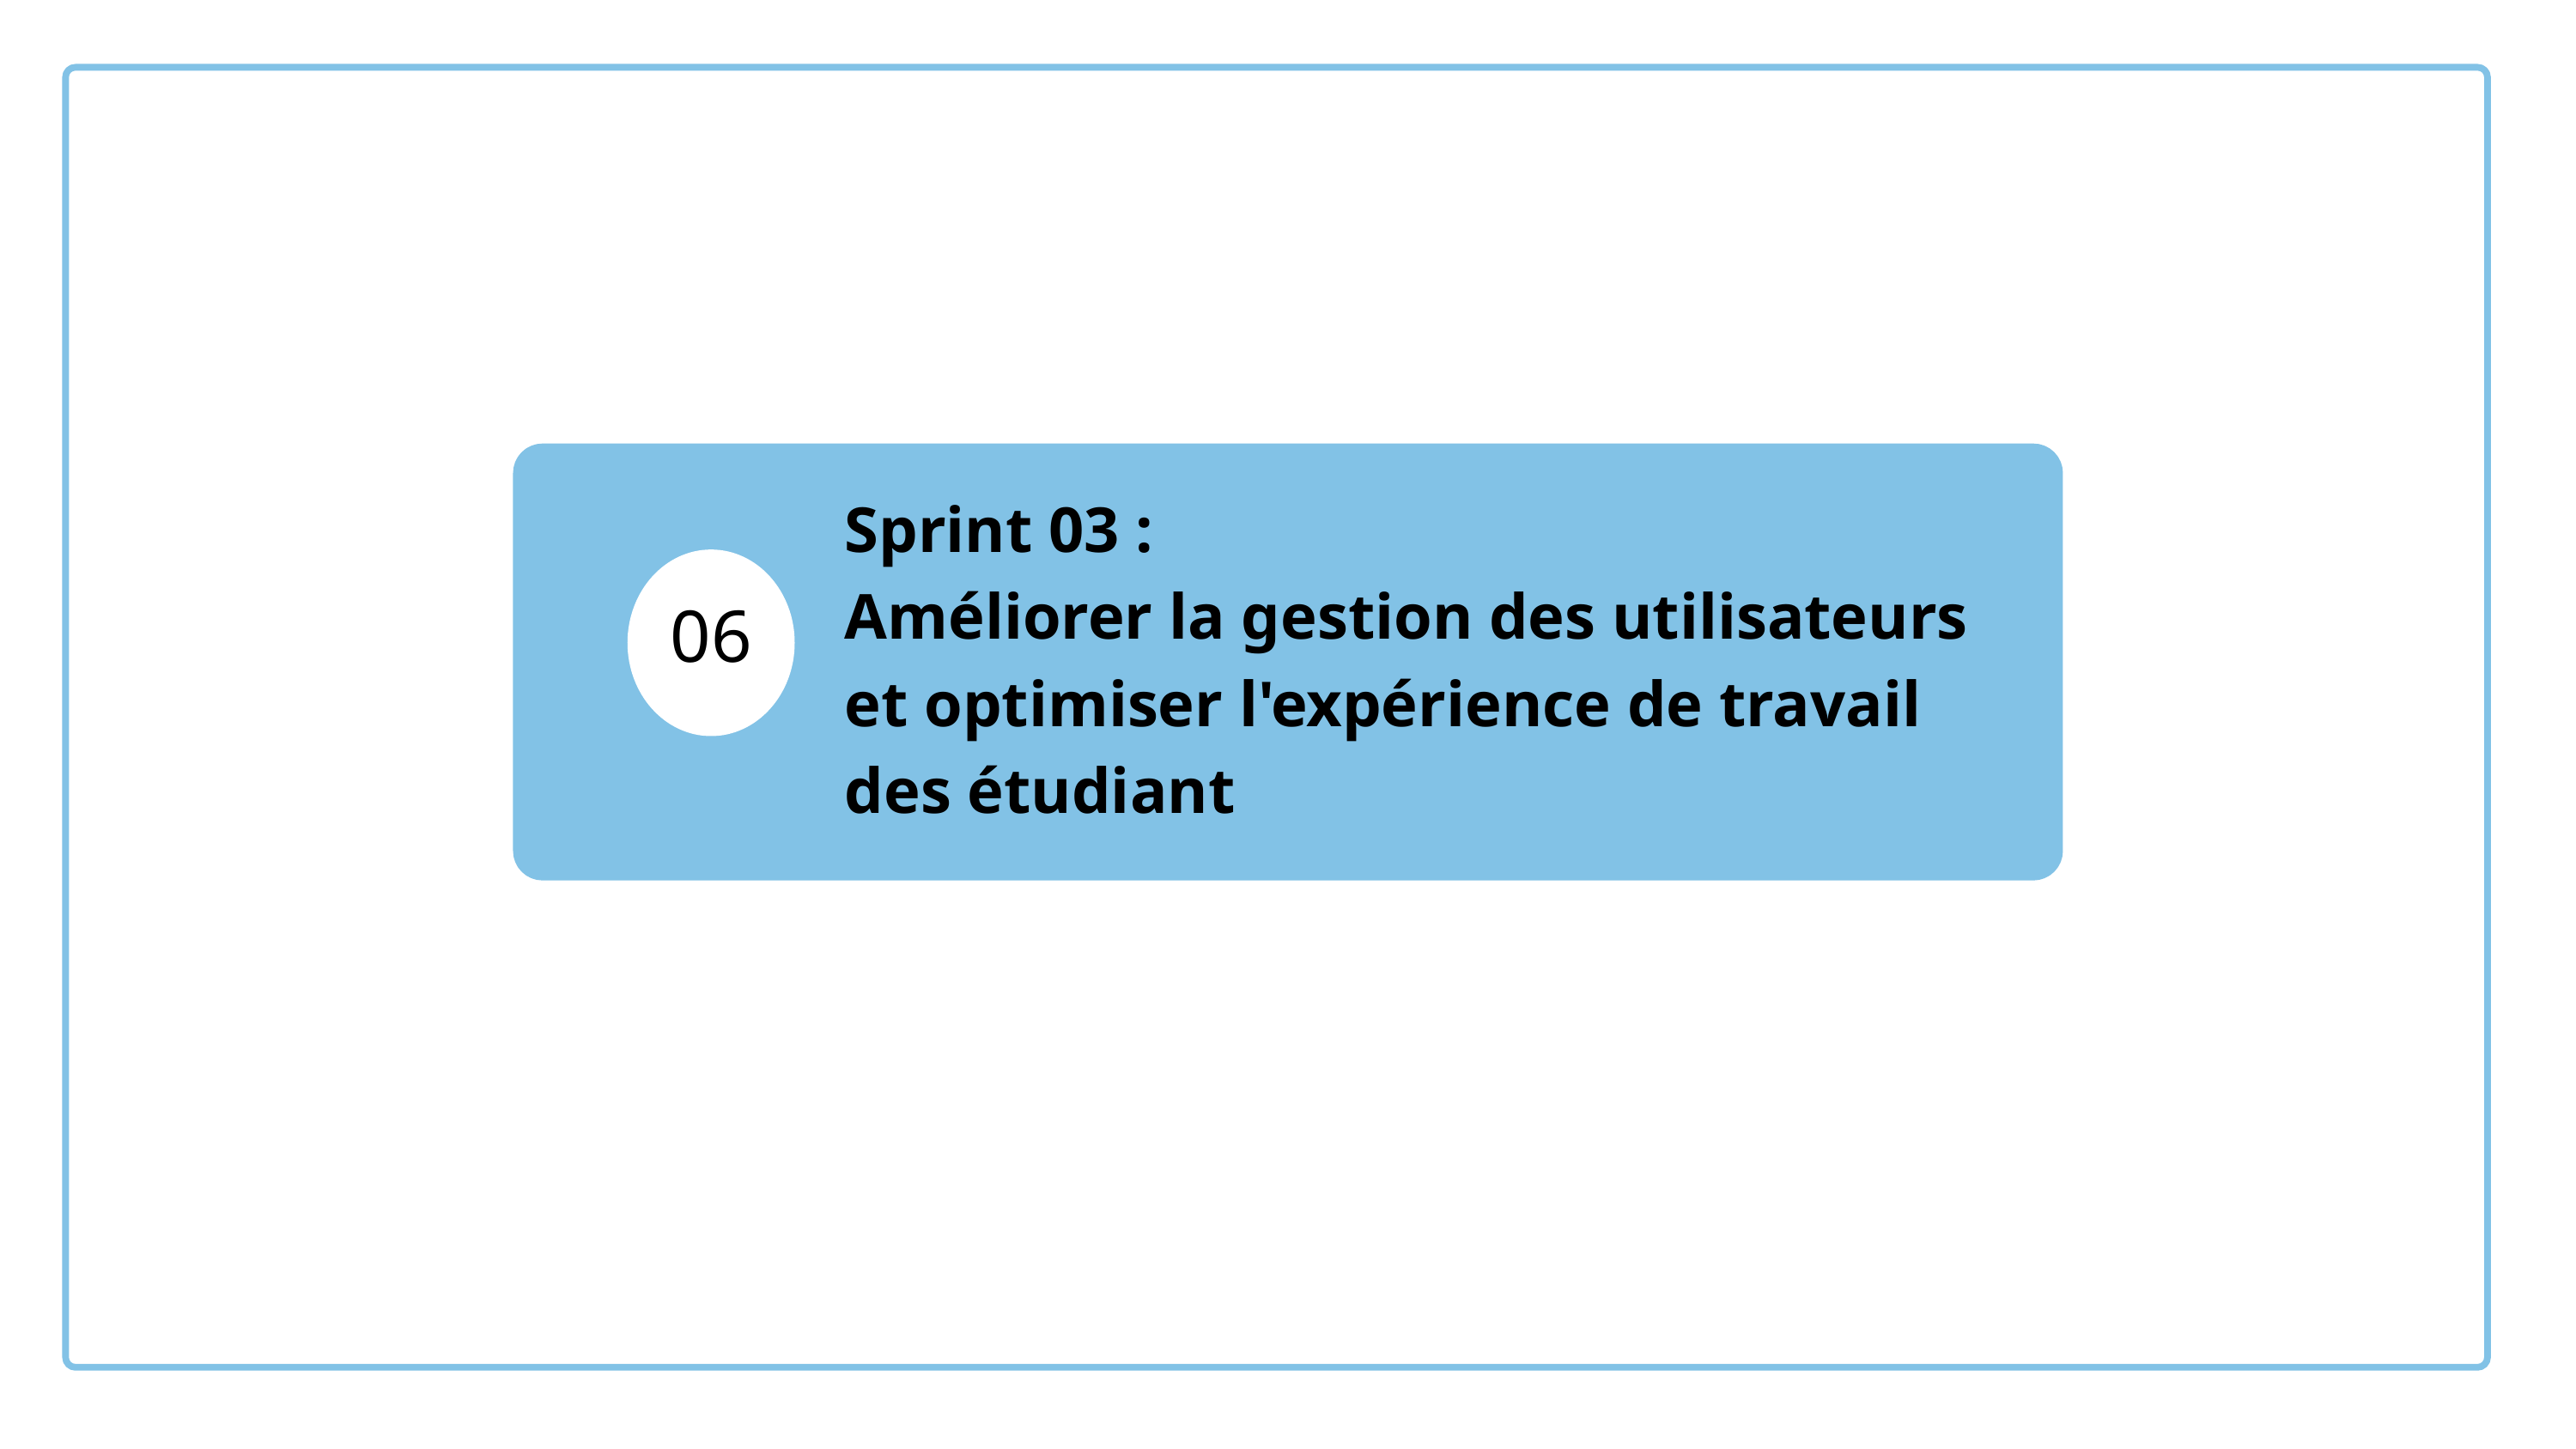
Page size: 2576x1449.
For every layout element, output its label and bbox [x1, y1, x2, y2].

text_box [519, 450, 2057, 875]
text_box [65, 67, 2488, 1368]
text_box [627, 549, 795, 737]
